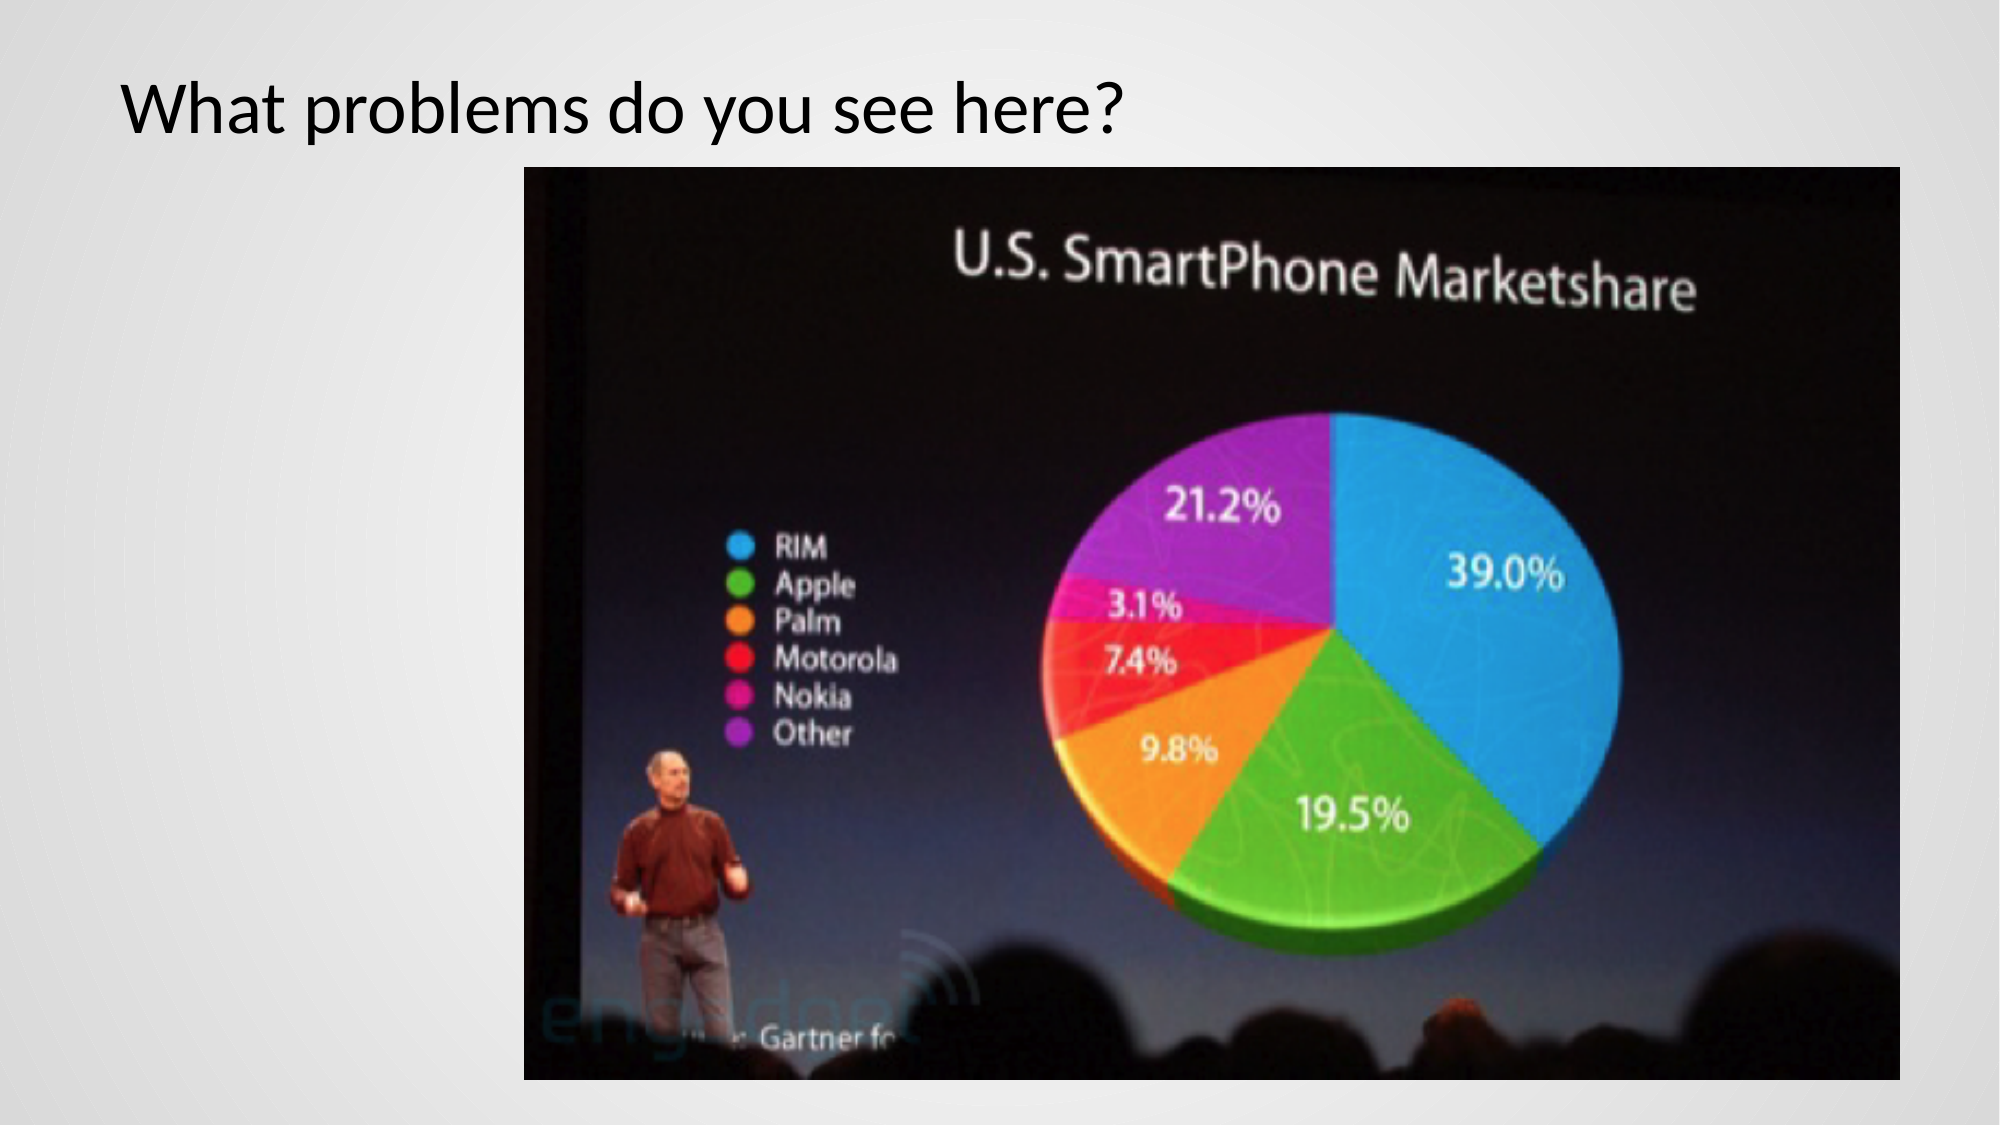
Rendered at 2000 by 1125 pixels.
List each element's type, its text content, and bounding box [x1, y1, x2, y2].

picture [524, 167, 1900, 1080]
title What problems do you see here? [100, 45, 1900, 162]
